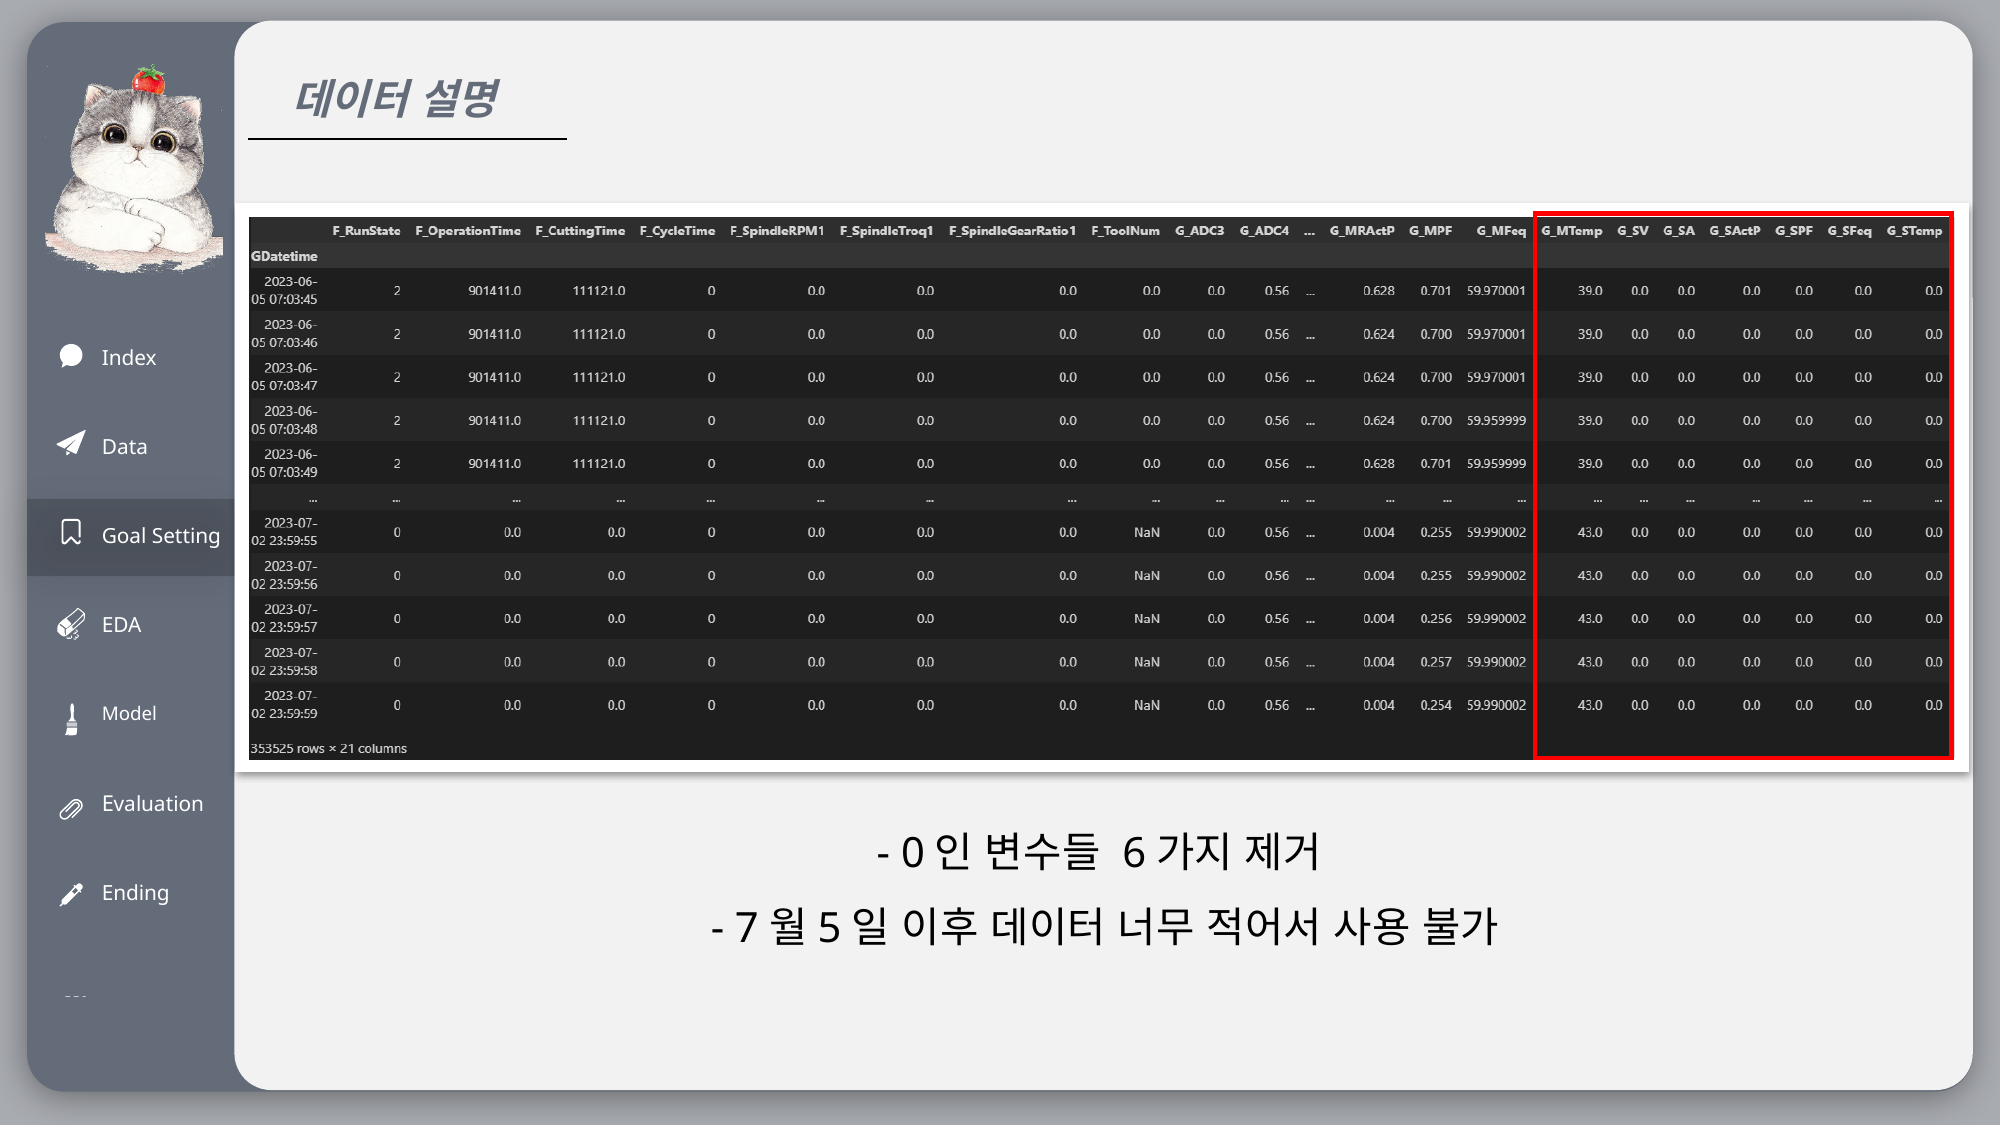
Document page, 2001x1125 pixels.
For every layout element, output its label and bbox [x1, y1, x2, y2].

picture [249, 217, 1955, 760]
text_box [27, 20, 1973, 1092]
picture [44, 0, 223, 317]
text_box [56, 344, 86, 997]
